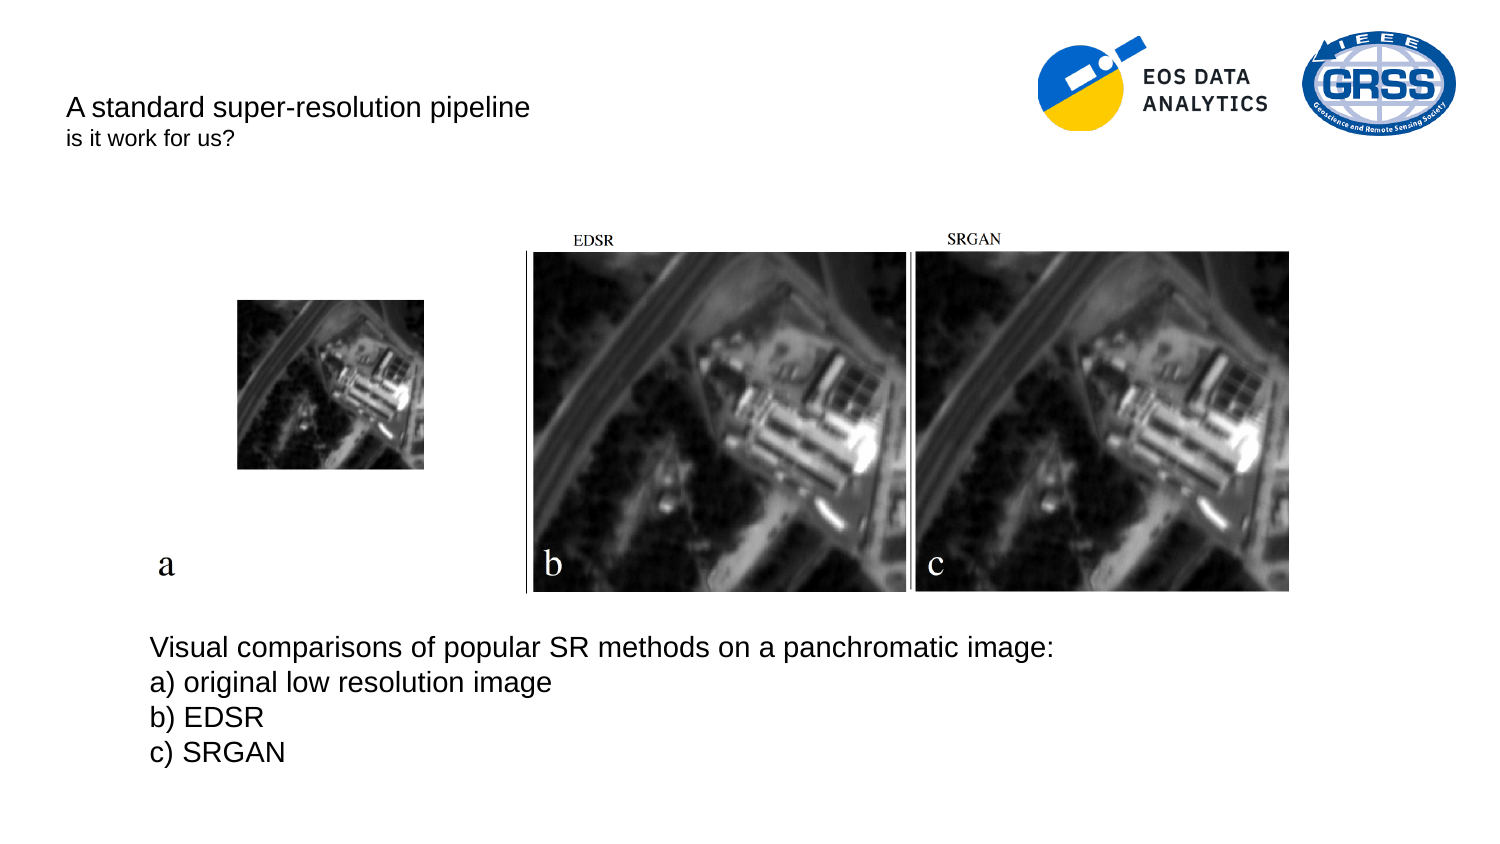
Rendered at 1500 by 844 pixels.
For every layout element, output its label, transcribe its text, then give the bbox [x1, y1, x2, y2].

title A standard super-resolution pipeline is it work for us? [51, 72, 1449, 167]
picture [1302, 31, 1456, 136]
picture [146, 225, 1292, 595]
picture [1038, 36, 1267, 131]
text_box Visual comparisons of popular SR methods on a panchromatic image: a) original low resolution image b) EDSR c) SRGAN [134, 613, 1325, 784]
